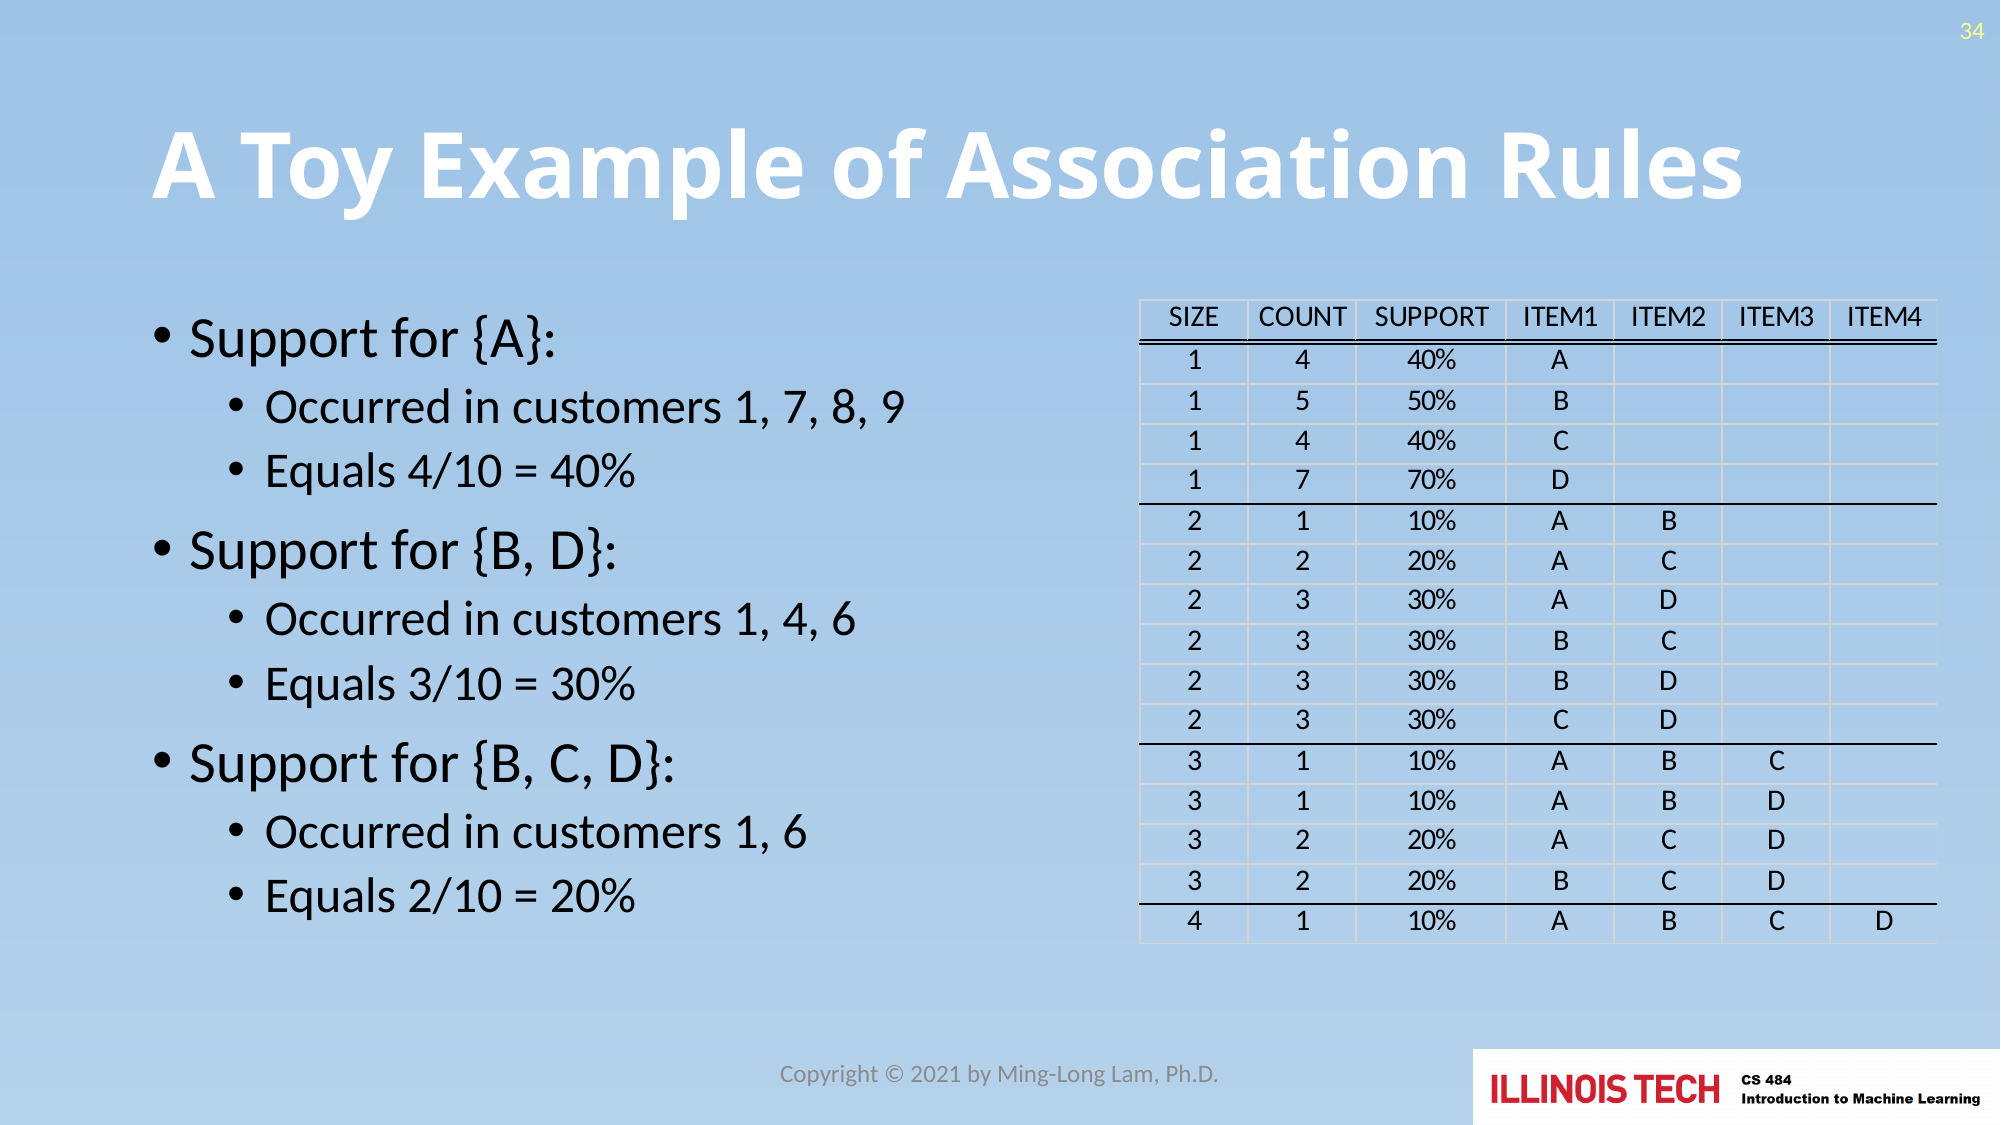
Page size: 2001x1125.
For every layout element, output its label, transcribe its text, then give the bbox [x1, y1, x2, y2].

picture [1473, 1049, 2000, 1125]
slide_number 34 [1550, 0, 2000, 60]
footer Copyright © 2021 by Ming-Long Lam, Ph.D. [662, 1042, 1338, 1103]
list Support for {A}: Occurred in customers 1, 7, 8, 9 Equals 4/10 = 40% Support for {B, D}: Occurred in customers 1, 4, 6 Equals 3/10 = 30% Support for {B, C, D}: Occurred in customers 1, 6 Equals 2/10 = 20% [137, 299, 1139, 1014]
title A Toy Example of Association Rules [137, 59, 1863, 278]
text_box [1139, 299, 1940, 946]
